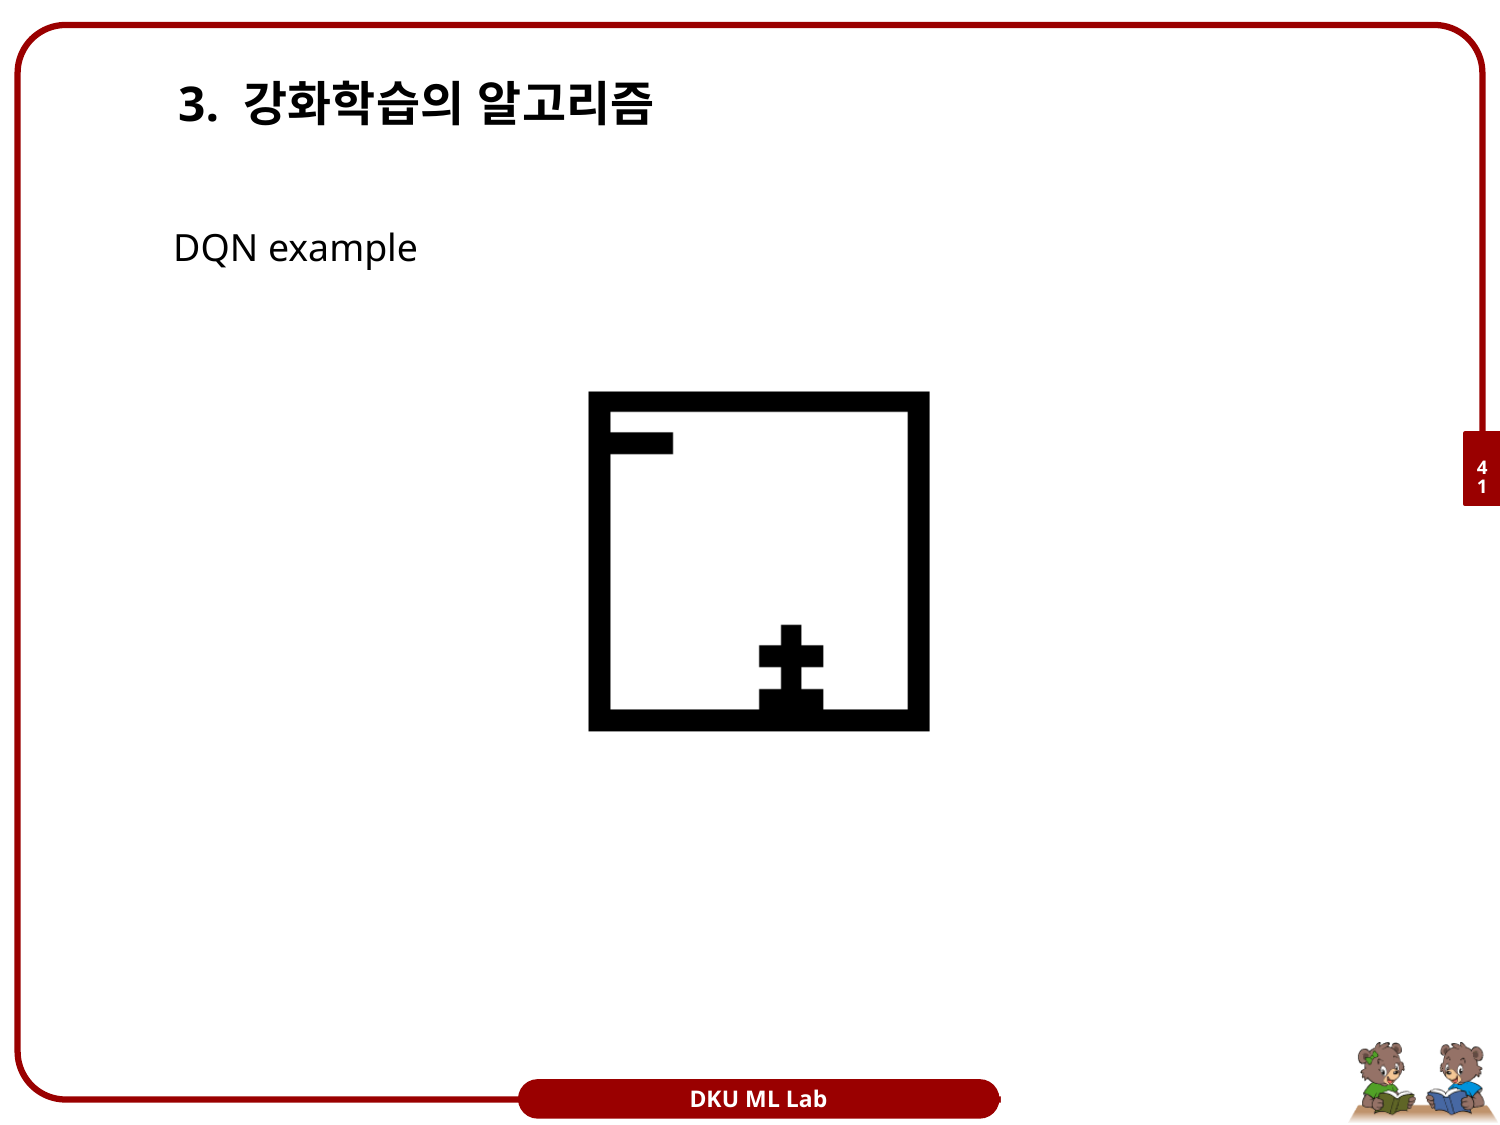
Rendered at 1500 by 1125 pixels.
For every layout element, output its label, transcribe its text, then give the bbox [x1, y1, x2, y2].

picture [1347, 1042, 1500, 1125]
title 3. 강화학습의 알고리즘 [163, 50, 750, 154]
picture [412, 337, 1088, 788]
slide_number 41 [1461, 431, 1500, 505]
text_box DQN example [173, 224, 750, 270]
footer DKU ML Lab [521, 1076, 997, 1125]
